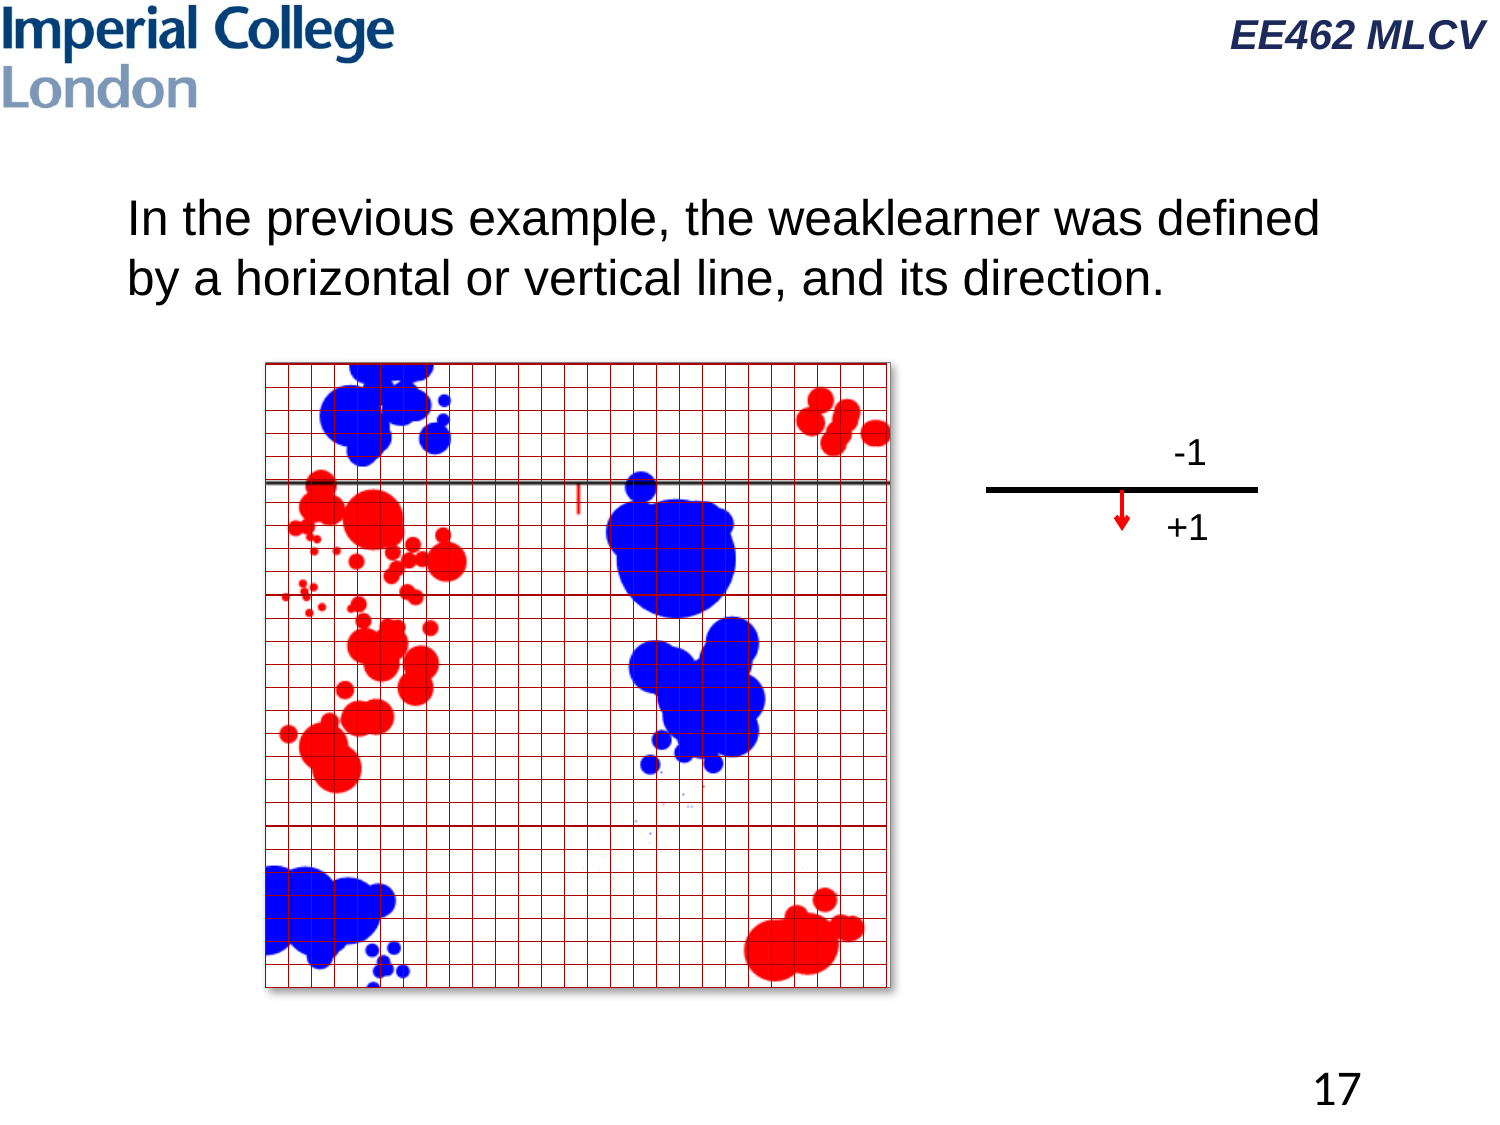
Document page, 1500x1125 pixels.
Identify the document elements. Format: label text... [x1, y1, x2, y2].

picture [0, 0, 397, 113]
text_box In the previous example, the weaklearner was defined by a horizontal or vertical line, and its direction. [112, 178, 1388, 313]
slide_number 17 [1235, 1042, 1377, 1121]
picture [265, 362, 891, 988]
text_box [265, 363, 887, 988]
text_box +1 [1151, 495, 1258, 556]
text_box -1 [1158, 420, 1266, 481]
